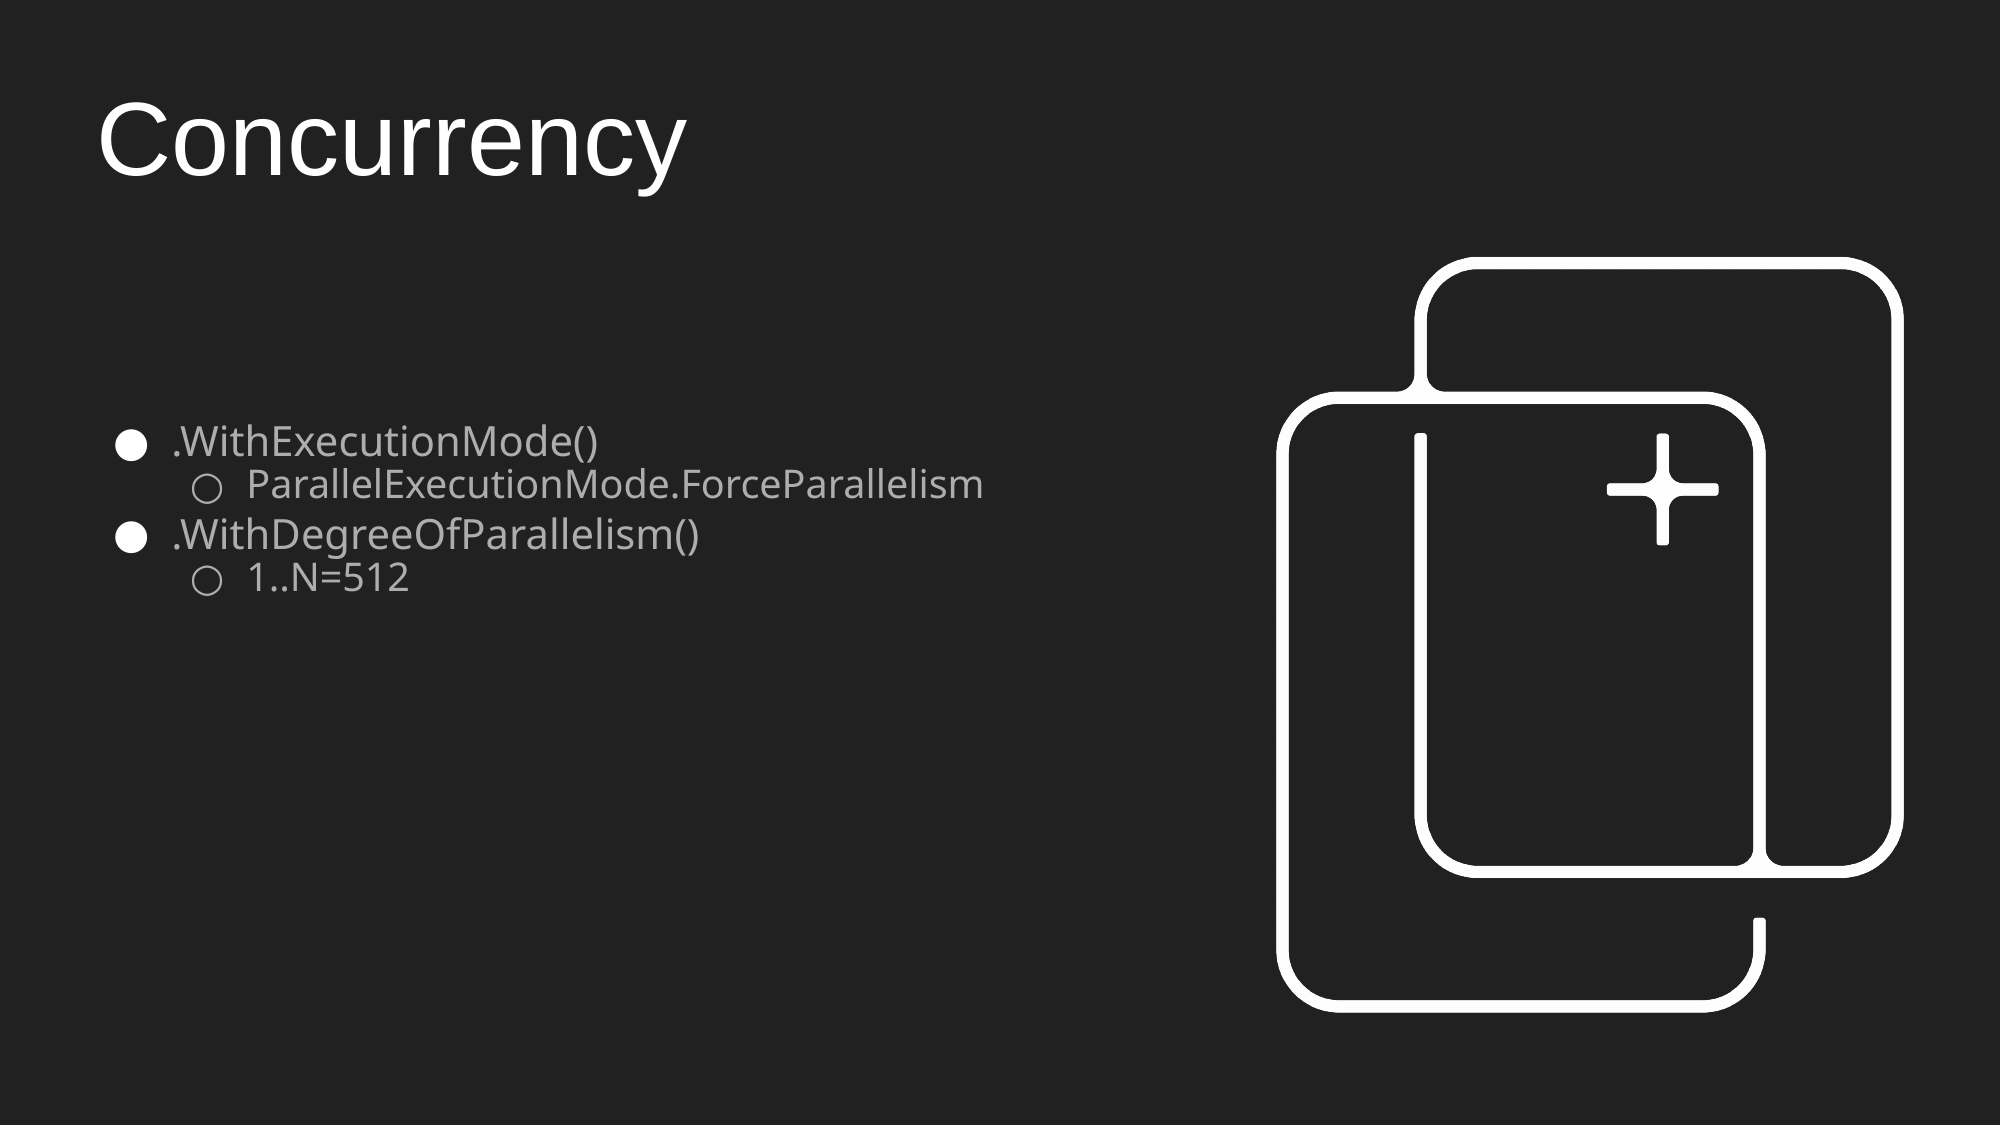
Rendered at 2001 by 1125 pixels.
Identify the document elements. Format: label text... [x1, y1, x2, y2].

list .WithExecutionMode() ParallelExecutionMode.ForceParallelism .WithDegreeOfParallelism() 1..N=512 [96, 414, 1177, 1012]
title Concurrency [96, 95, 1177, 297]
picture [1182, 24, 1998, 1038]
